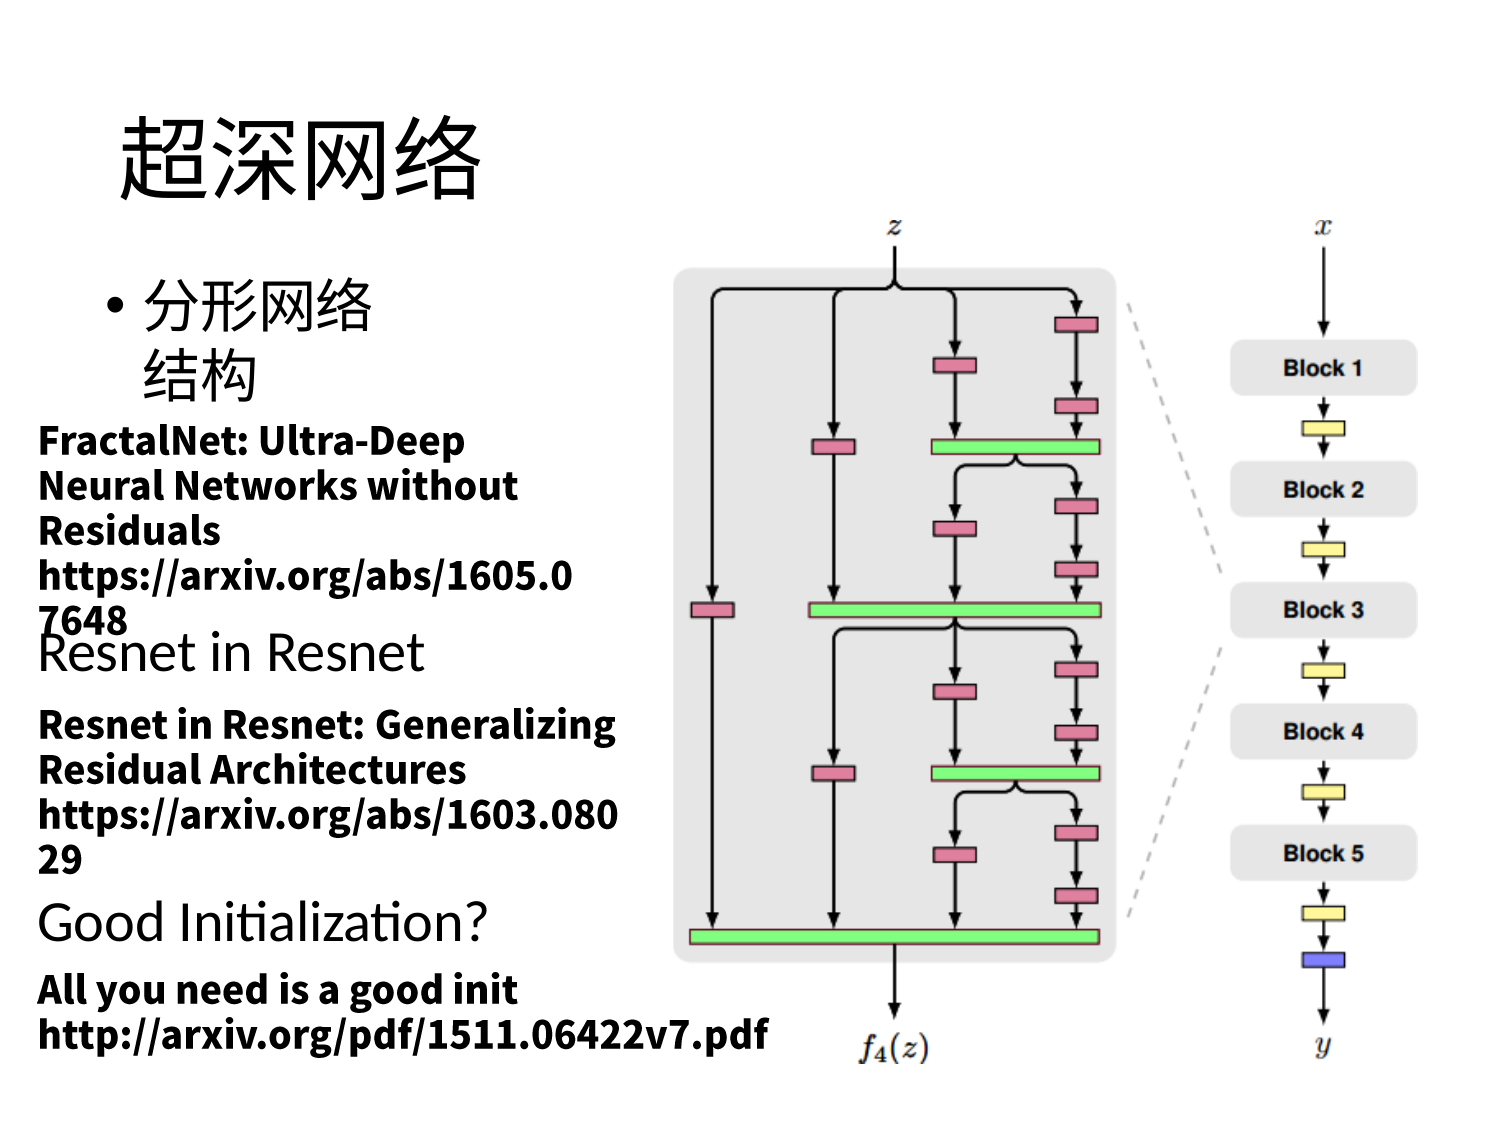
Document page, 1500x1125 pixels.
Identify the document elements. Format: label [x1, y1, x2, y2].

text_box [37, 220, 1418, 1064]
text_box [35, 267, 592, 684]
title [116, 100, 855, 291]
text_box [35, 694, 643, 953]
